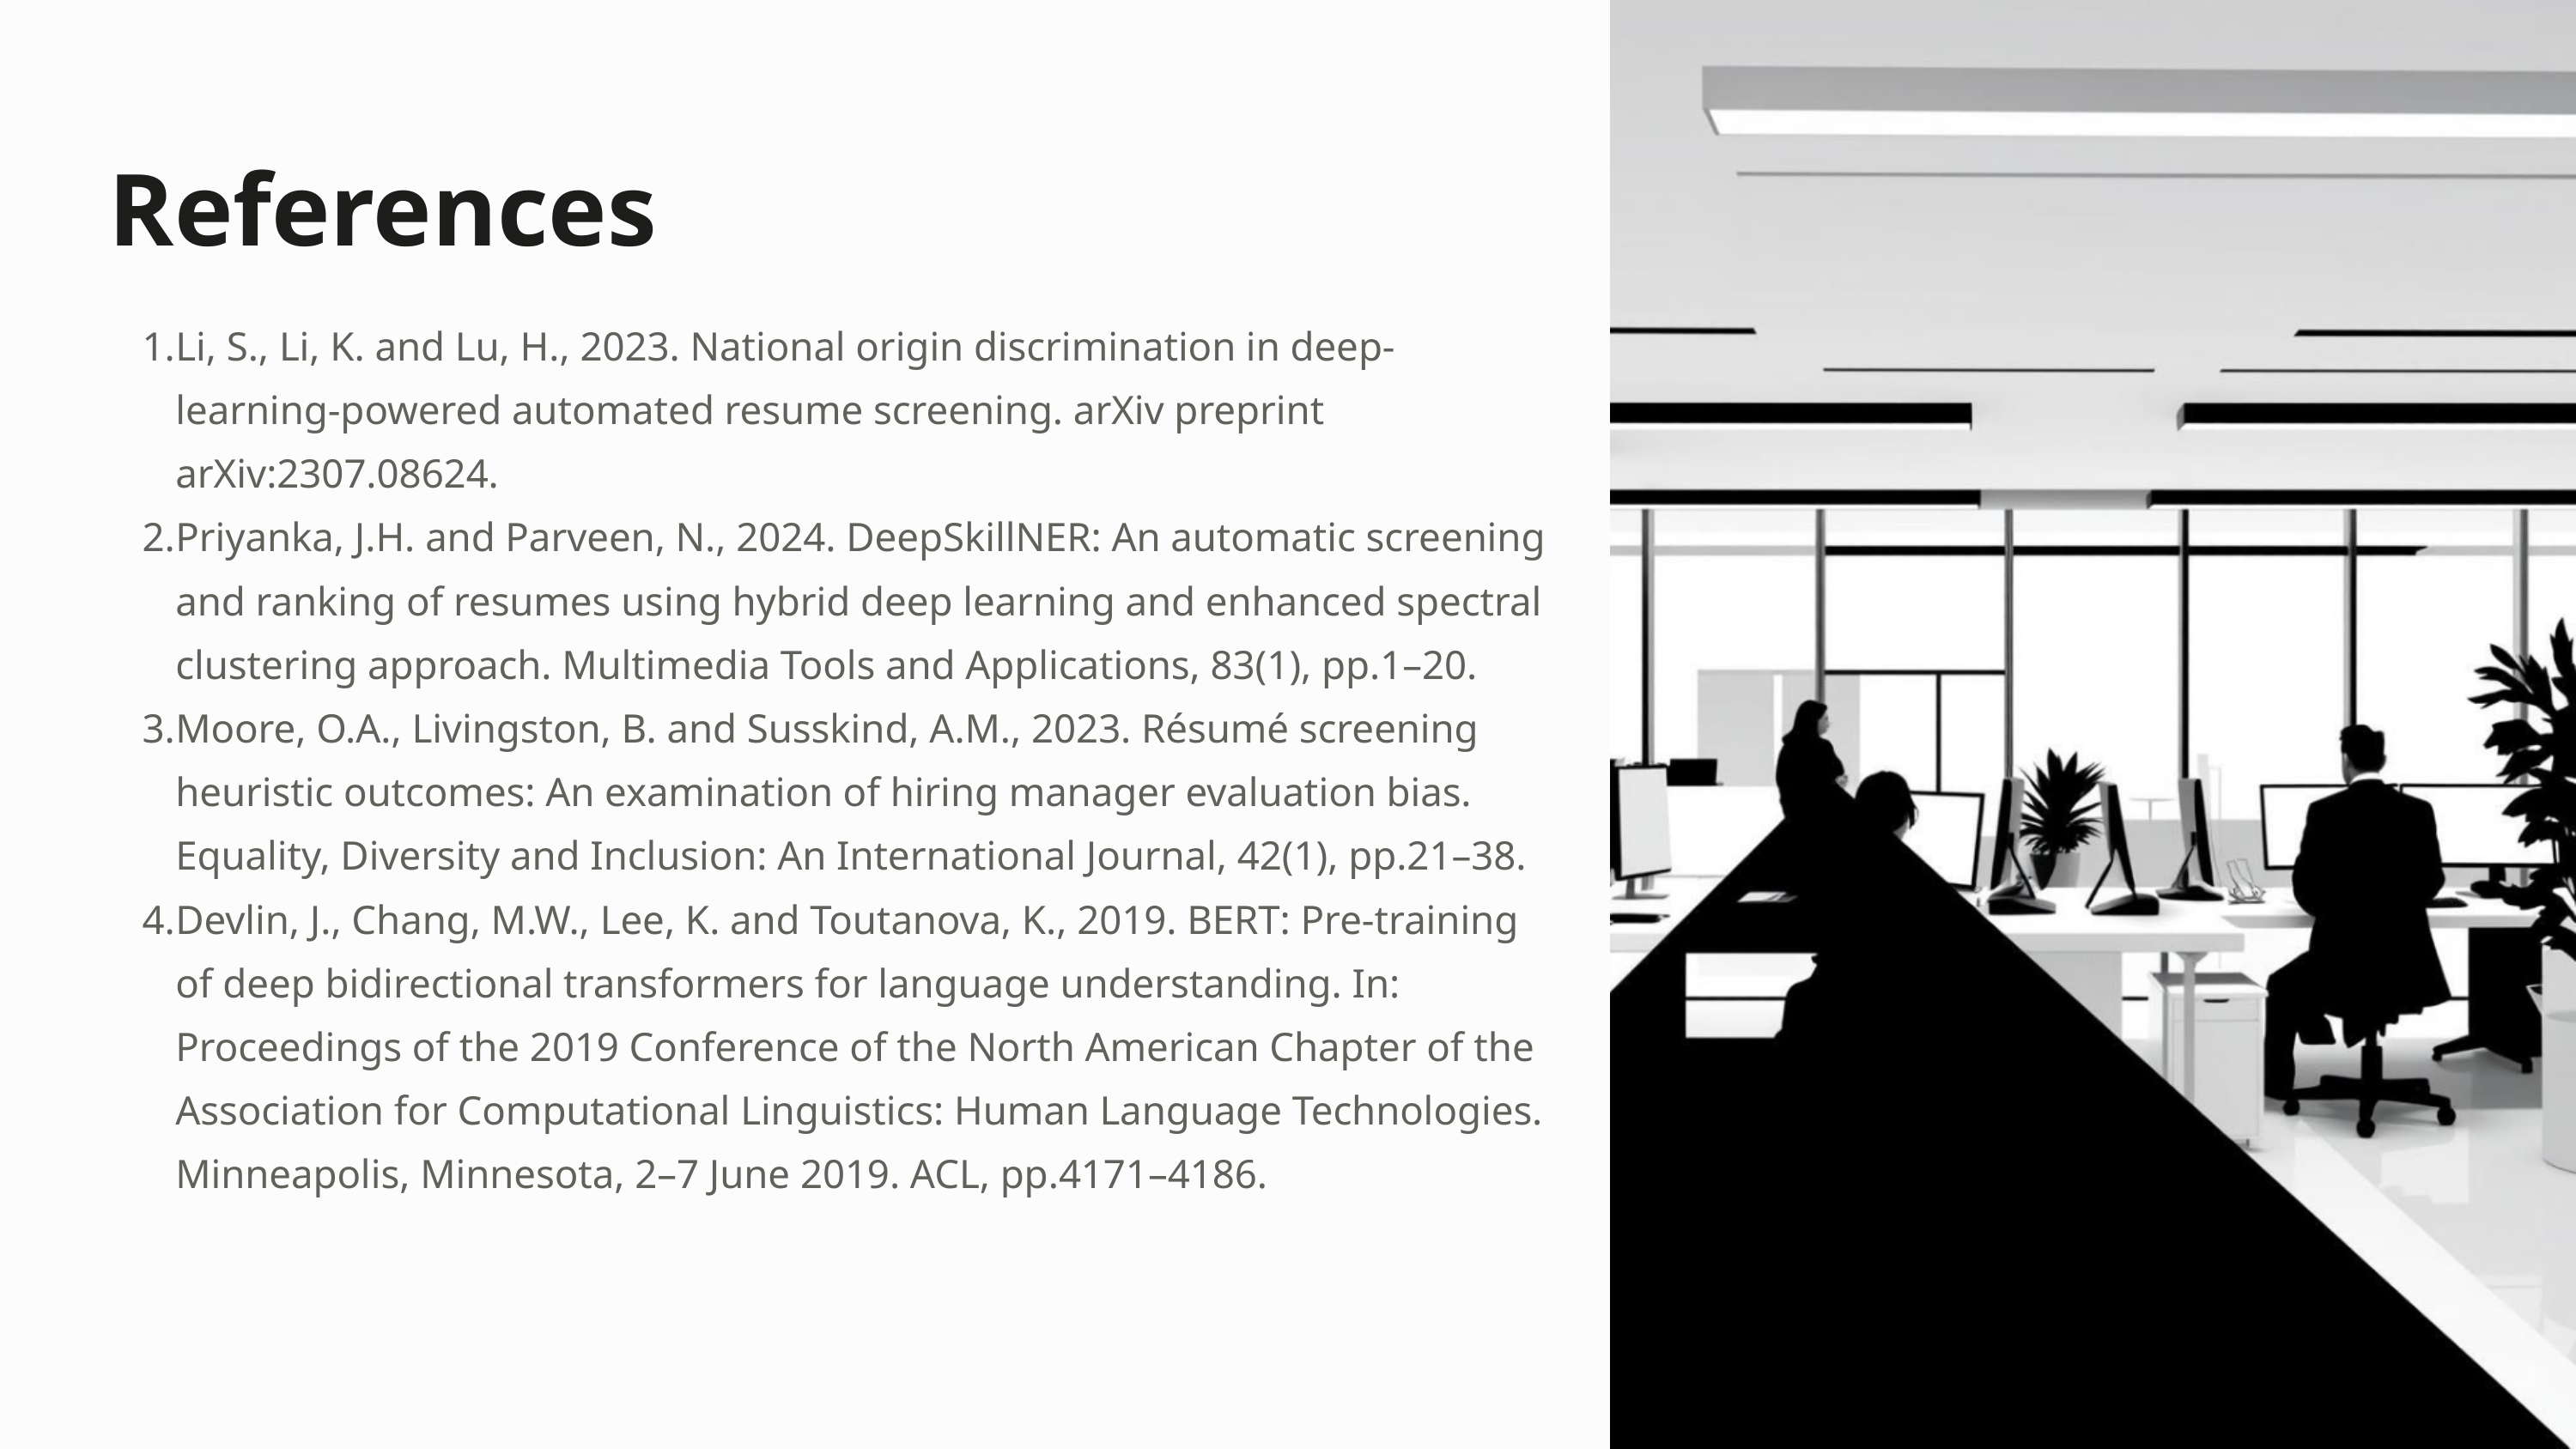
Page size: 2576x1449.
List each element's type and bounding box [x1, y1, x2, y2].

text_box [108, 144, 1440, 313]
text_box [108, 314, 1547, 1391]
text_box [0, 0, 2576, 1449]
